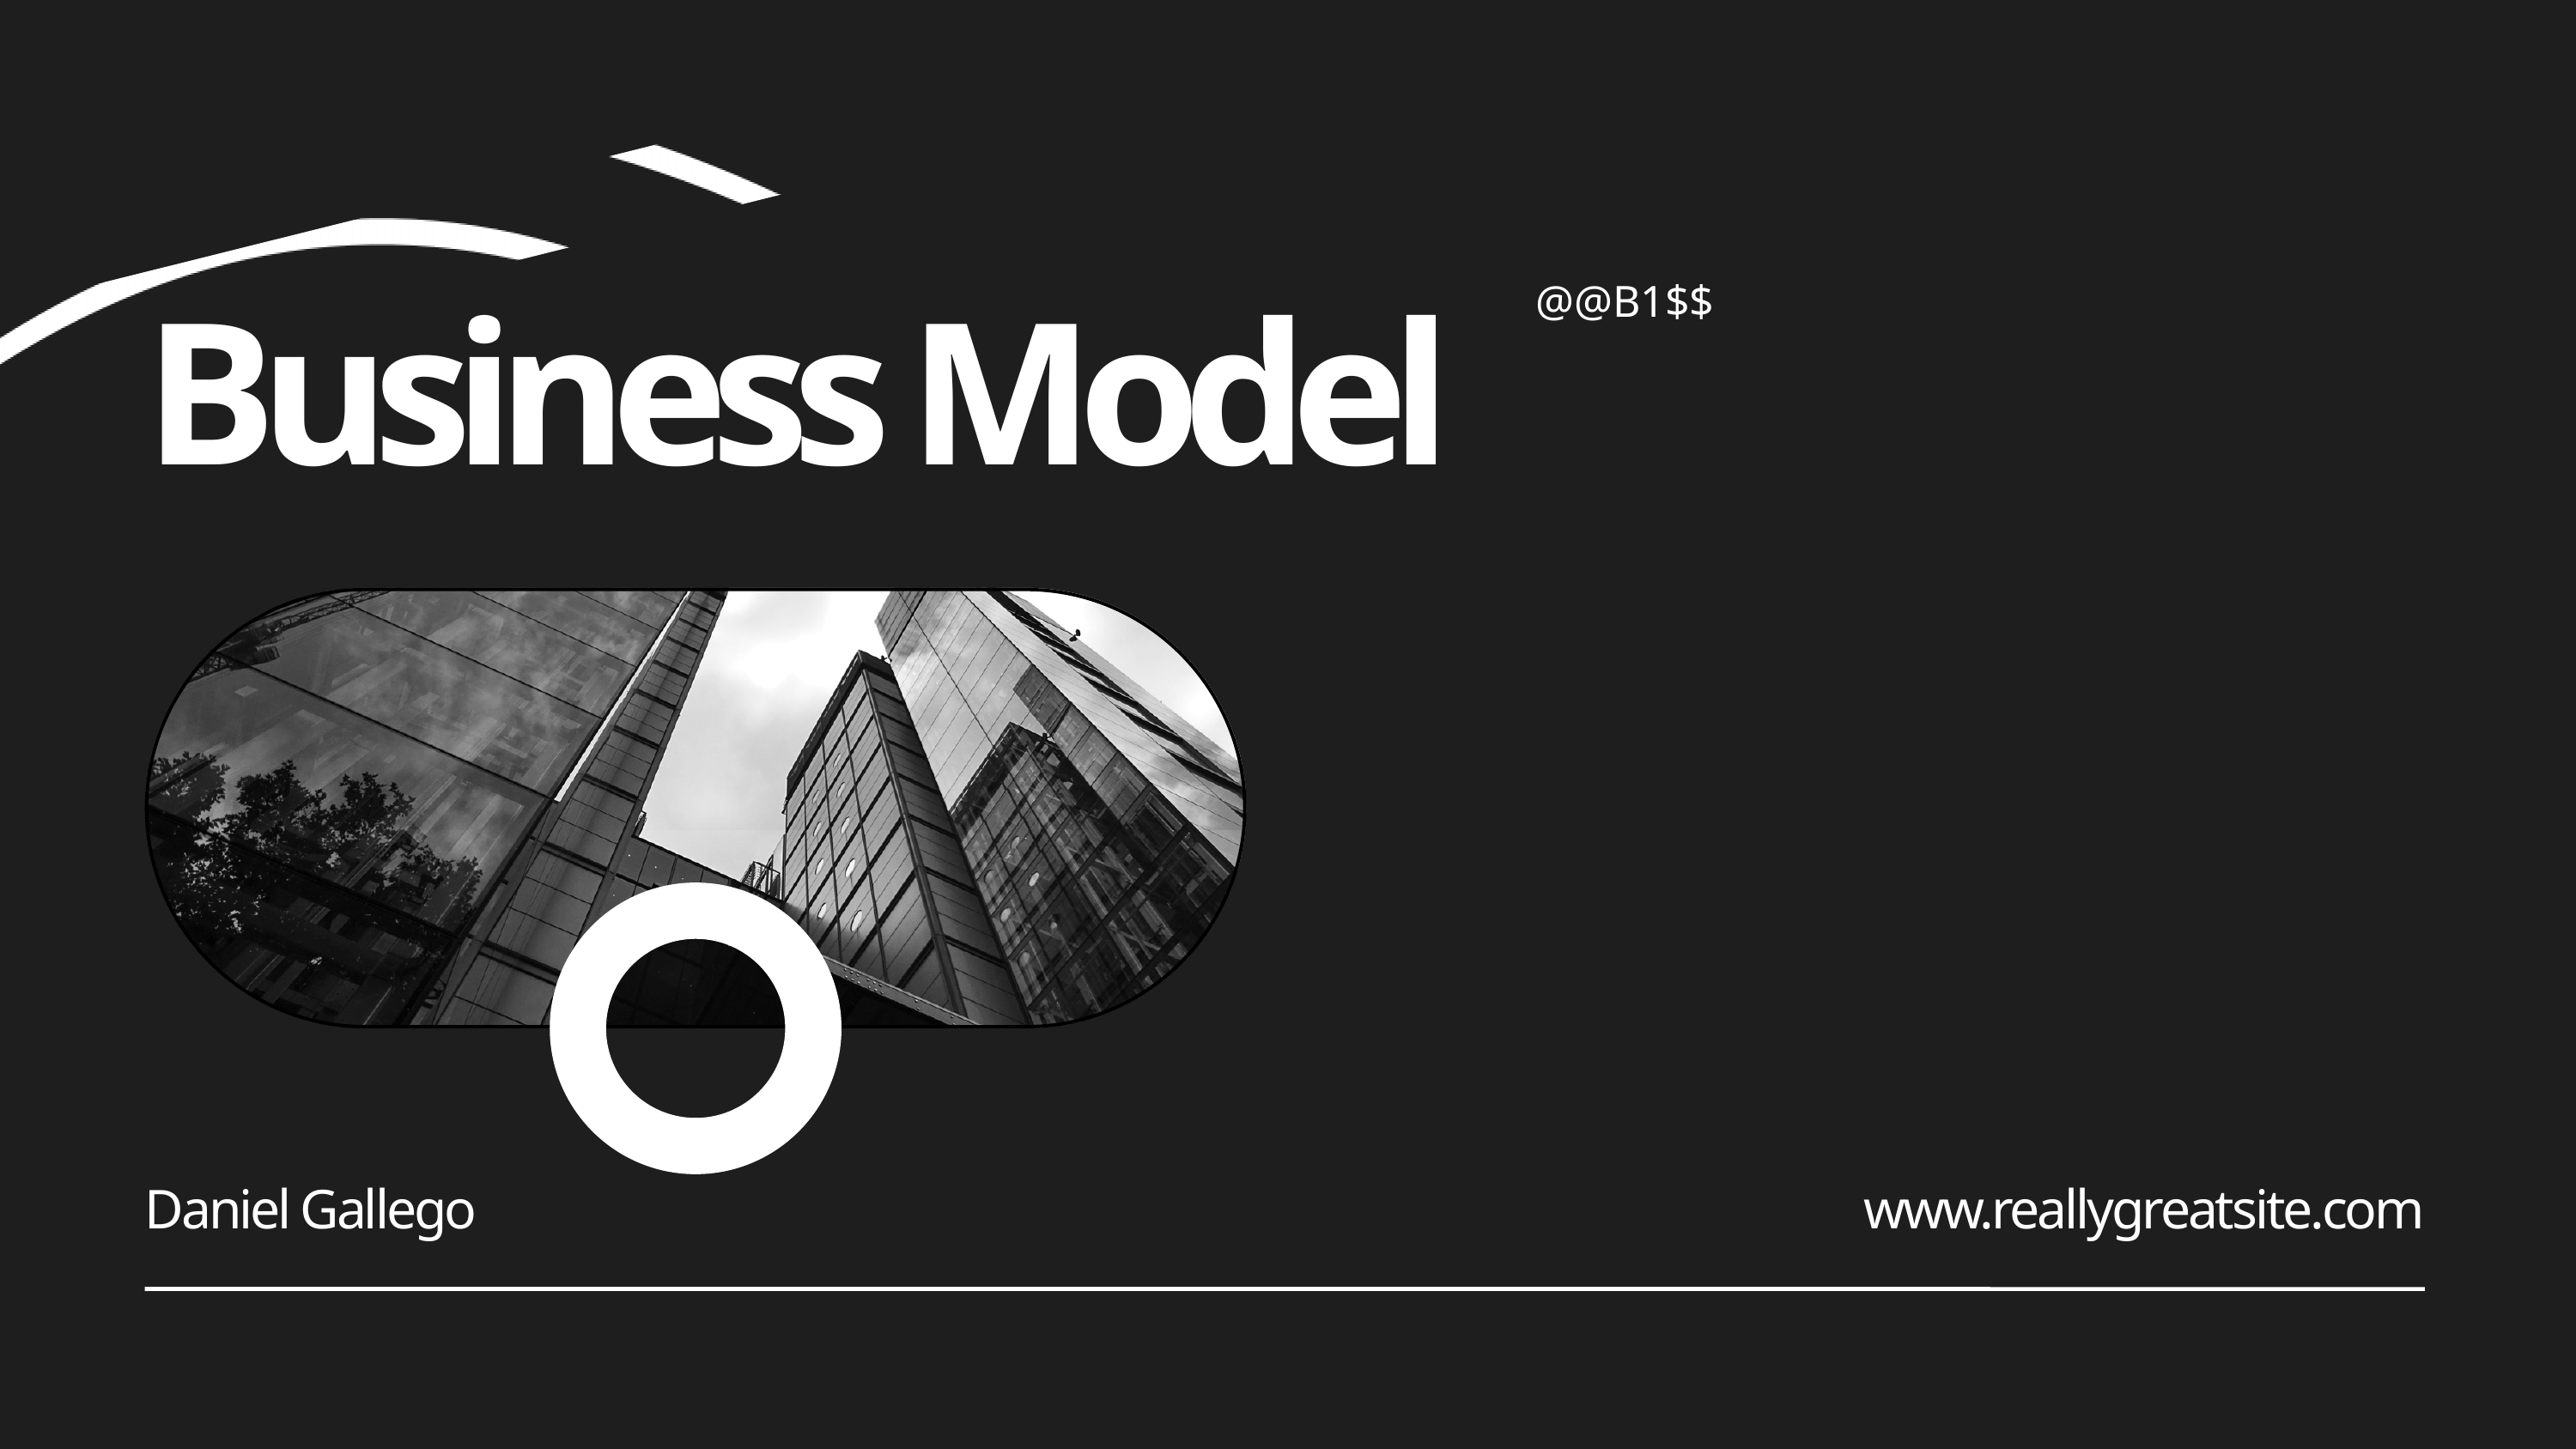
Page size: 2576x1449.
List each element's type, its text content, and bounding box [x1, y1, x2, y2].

text_box [340, 85, 911, 223]
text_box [144, 587, 1247, 1029]
text_box @@B1$$ [1535, 237, 2533, 326]
text_box Daniel Gallego [144, 1192, 629, 1240]
text_box [0, 272, 144, 390]
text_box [577, 910, 814, 1147]
text_box www.reallygreatsite.com [1770, 1192, 2425, 1240]
text_box Business Model [144, 223, 1745, 505]
